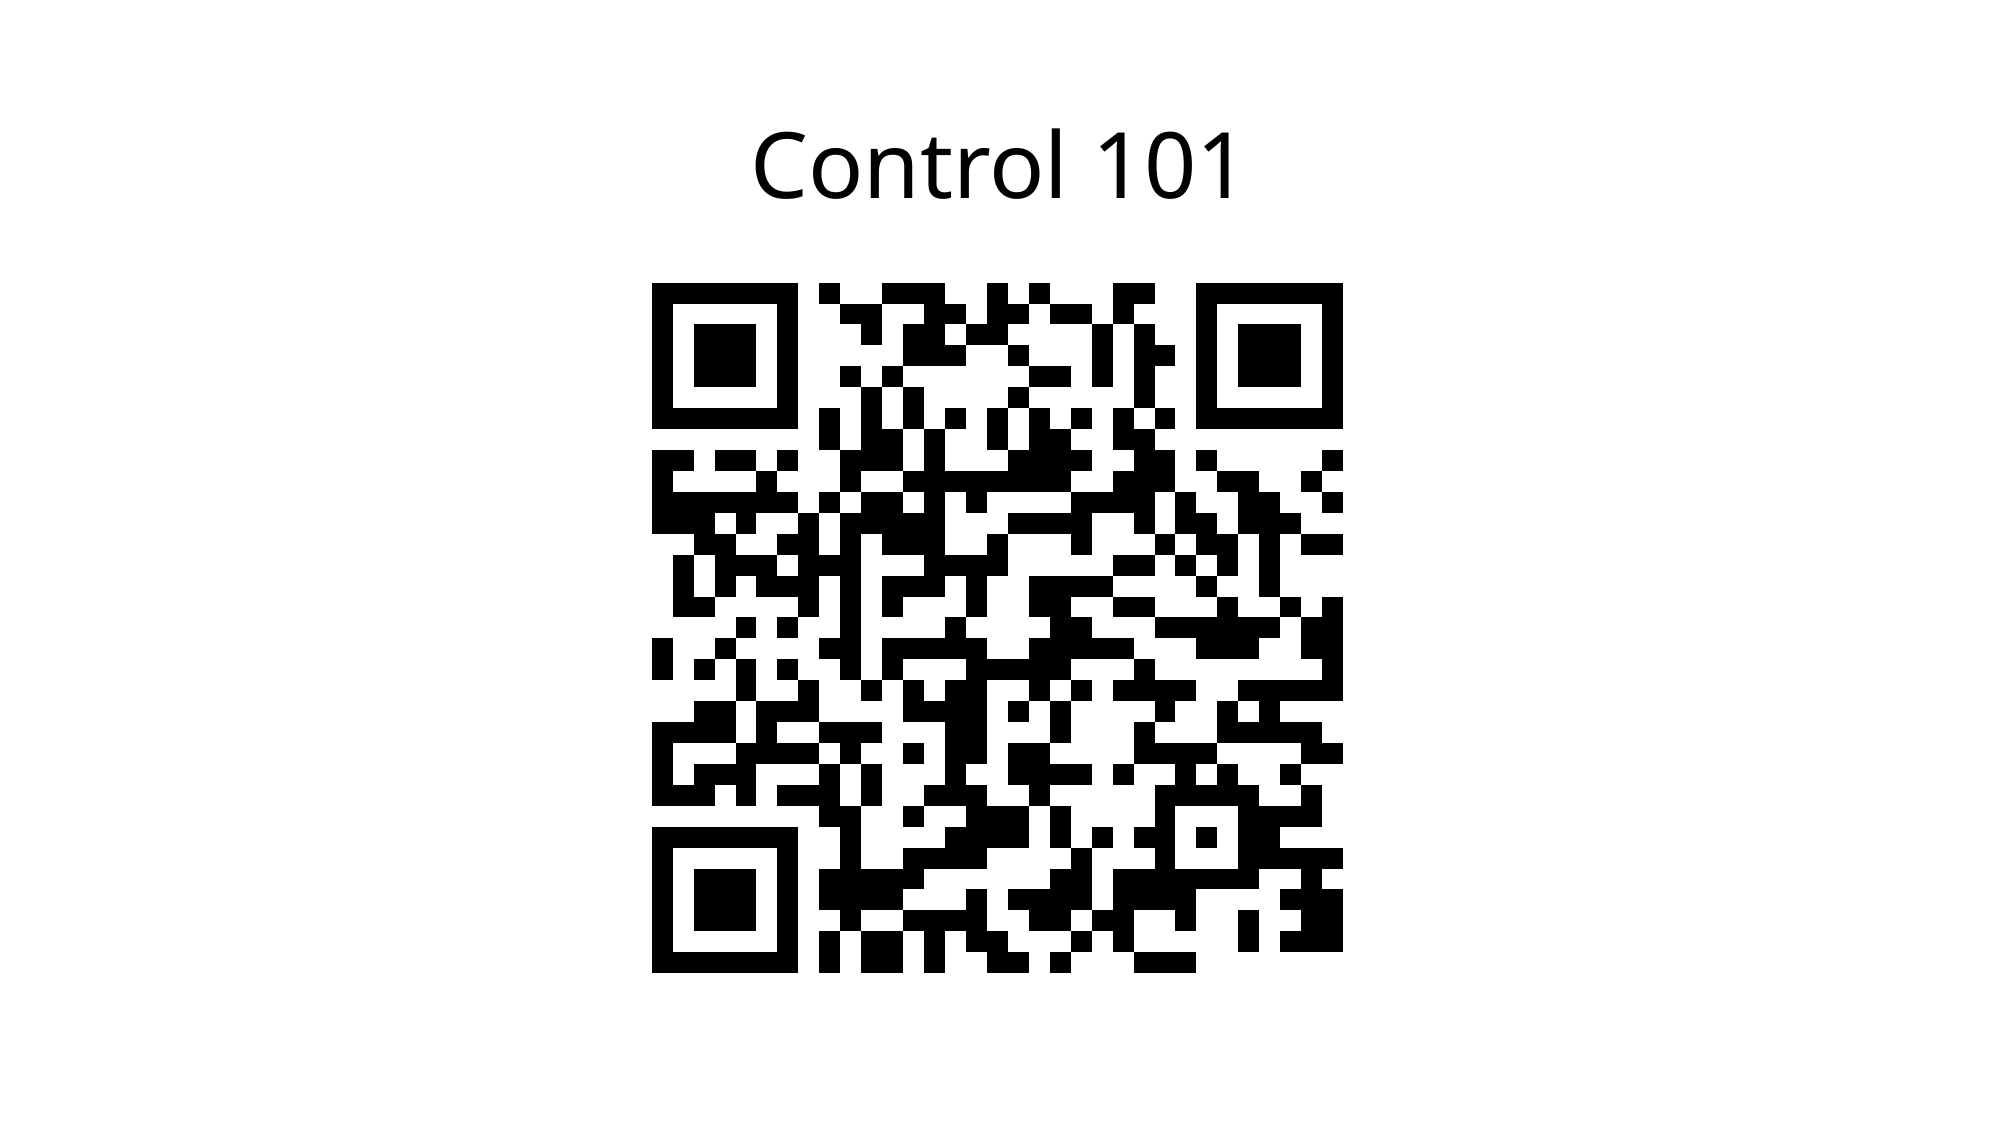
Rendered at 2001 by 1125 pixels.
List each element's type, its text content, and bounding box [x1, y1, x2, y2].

title Control 101 [137, 59, 1863, 278]
picture [581, 212, 1419, 1049]
